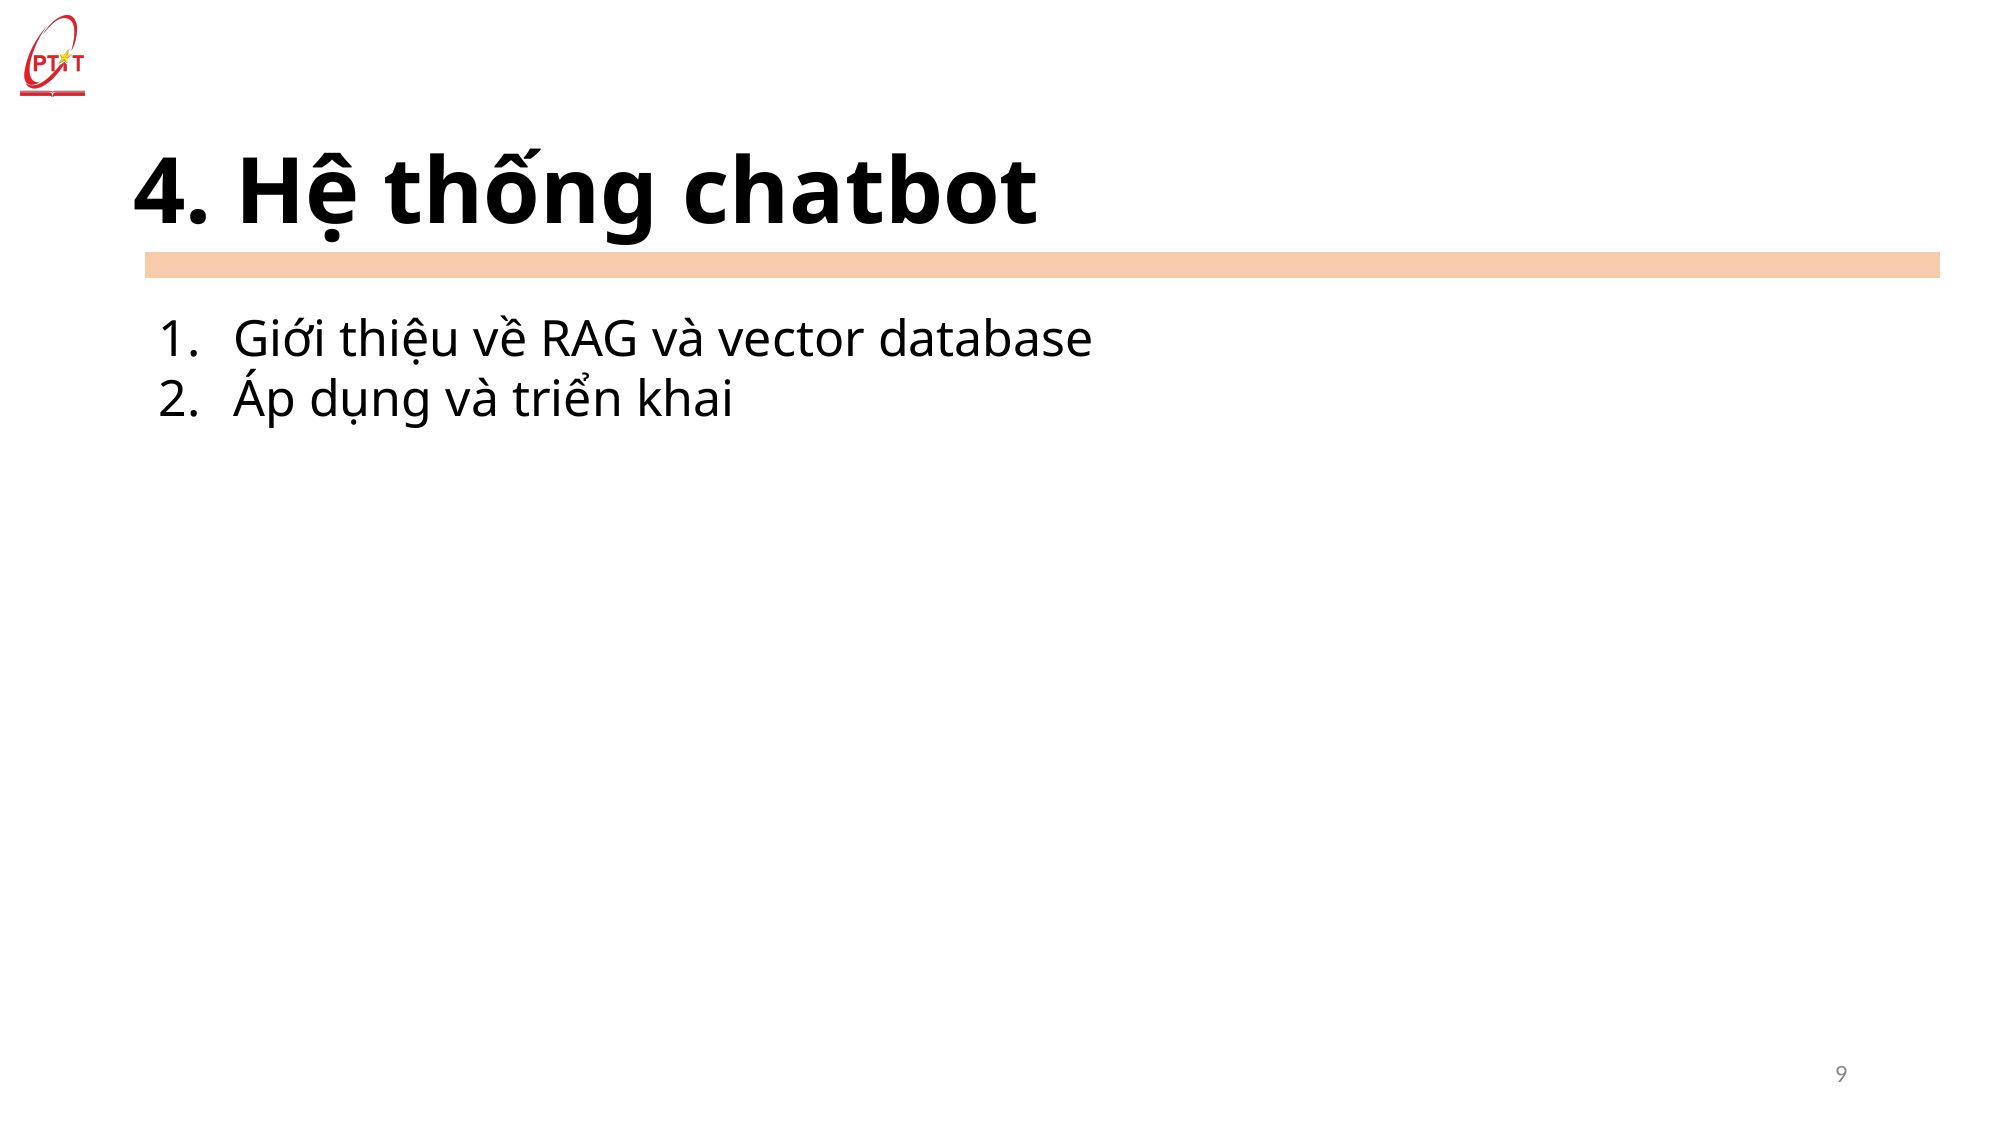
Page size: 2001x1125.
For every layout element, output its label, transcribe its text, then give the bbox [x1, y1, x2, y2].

slide_number 9 [1412, 1042, 1863, 1103]
picture [20, 15, 85, 97]
text_box [143, 250, 1942, 280]
text_box Giới thiệu về RAG và vector database Áp dụng và triển khai [143, 299, 1941, 435]
text_box 4. Hệ thống chatbot [118, 124, 1577, 250]
